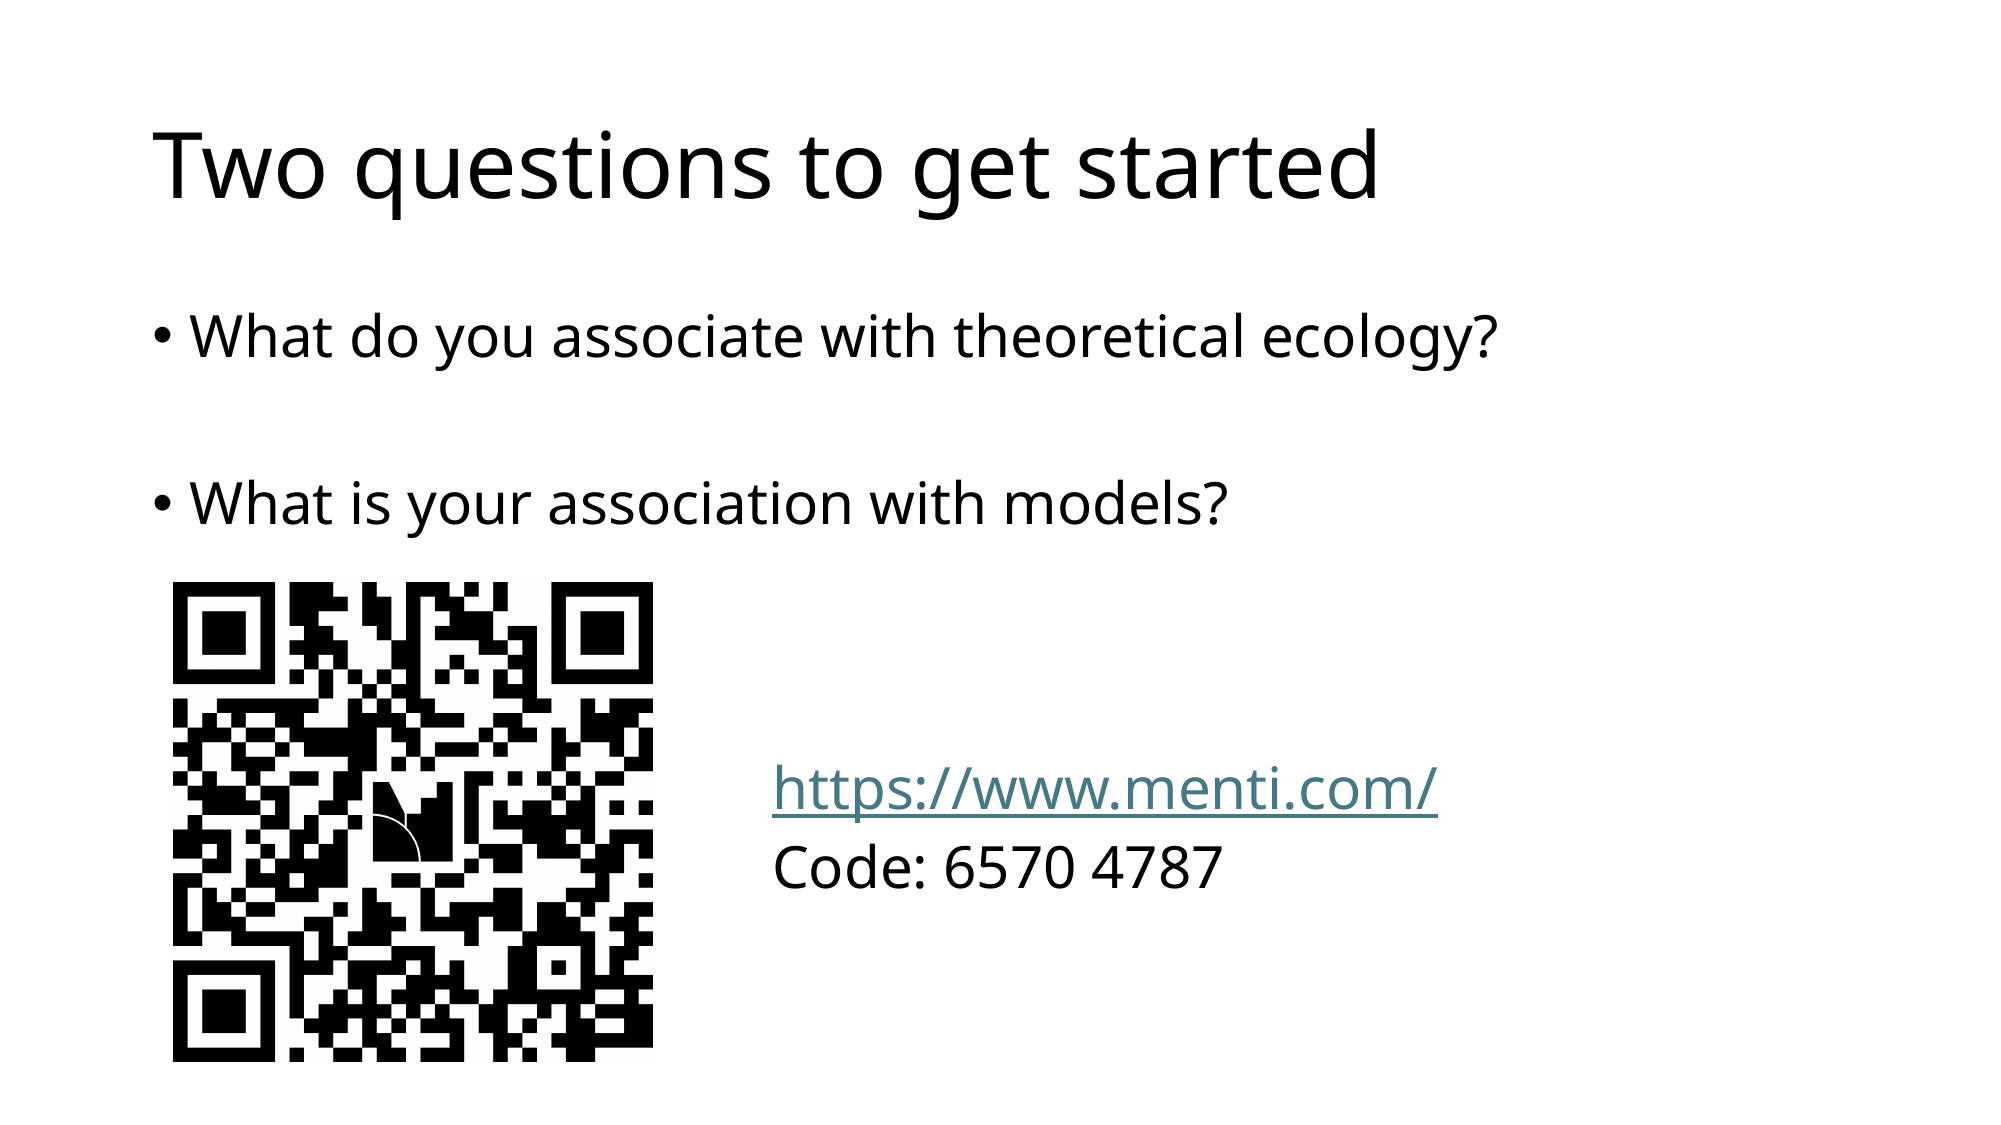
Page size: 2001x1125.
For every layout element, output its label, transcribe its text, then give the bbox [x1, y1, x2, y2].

title Two questions to get started [137, 59, 1863, 278]
text_box https://www.menti.com/ Code: 6570 4787 [757, 743, 1758, 908]
list What do you associate with theoretical ecology? What is your association with models? [137, 299, 1863, 1014]
picture [173, 581, 654, 1062]
